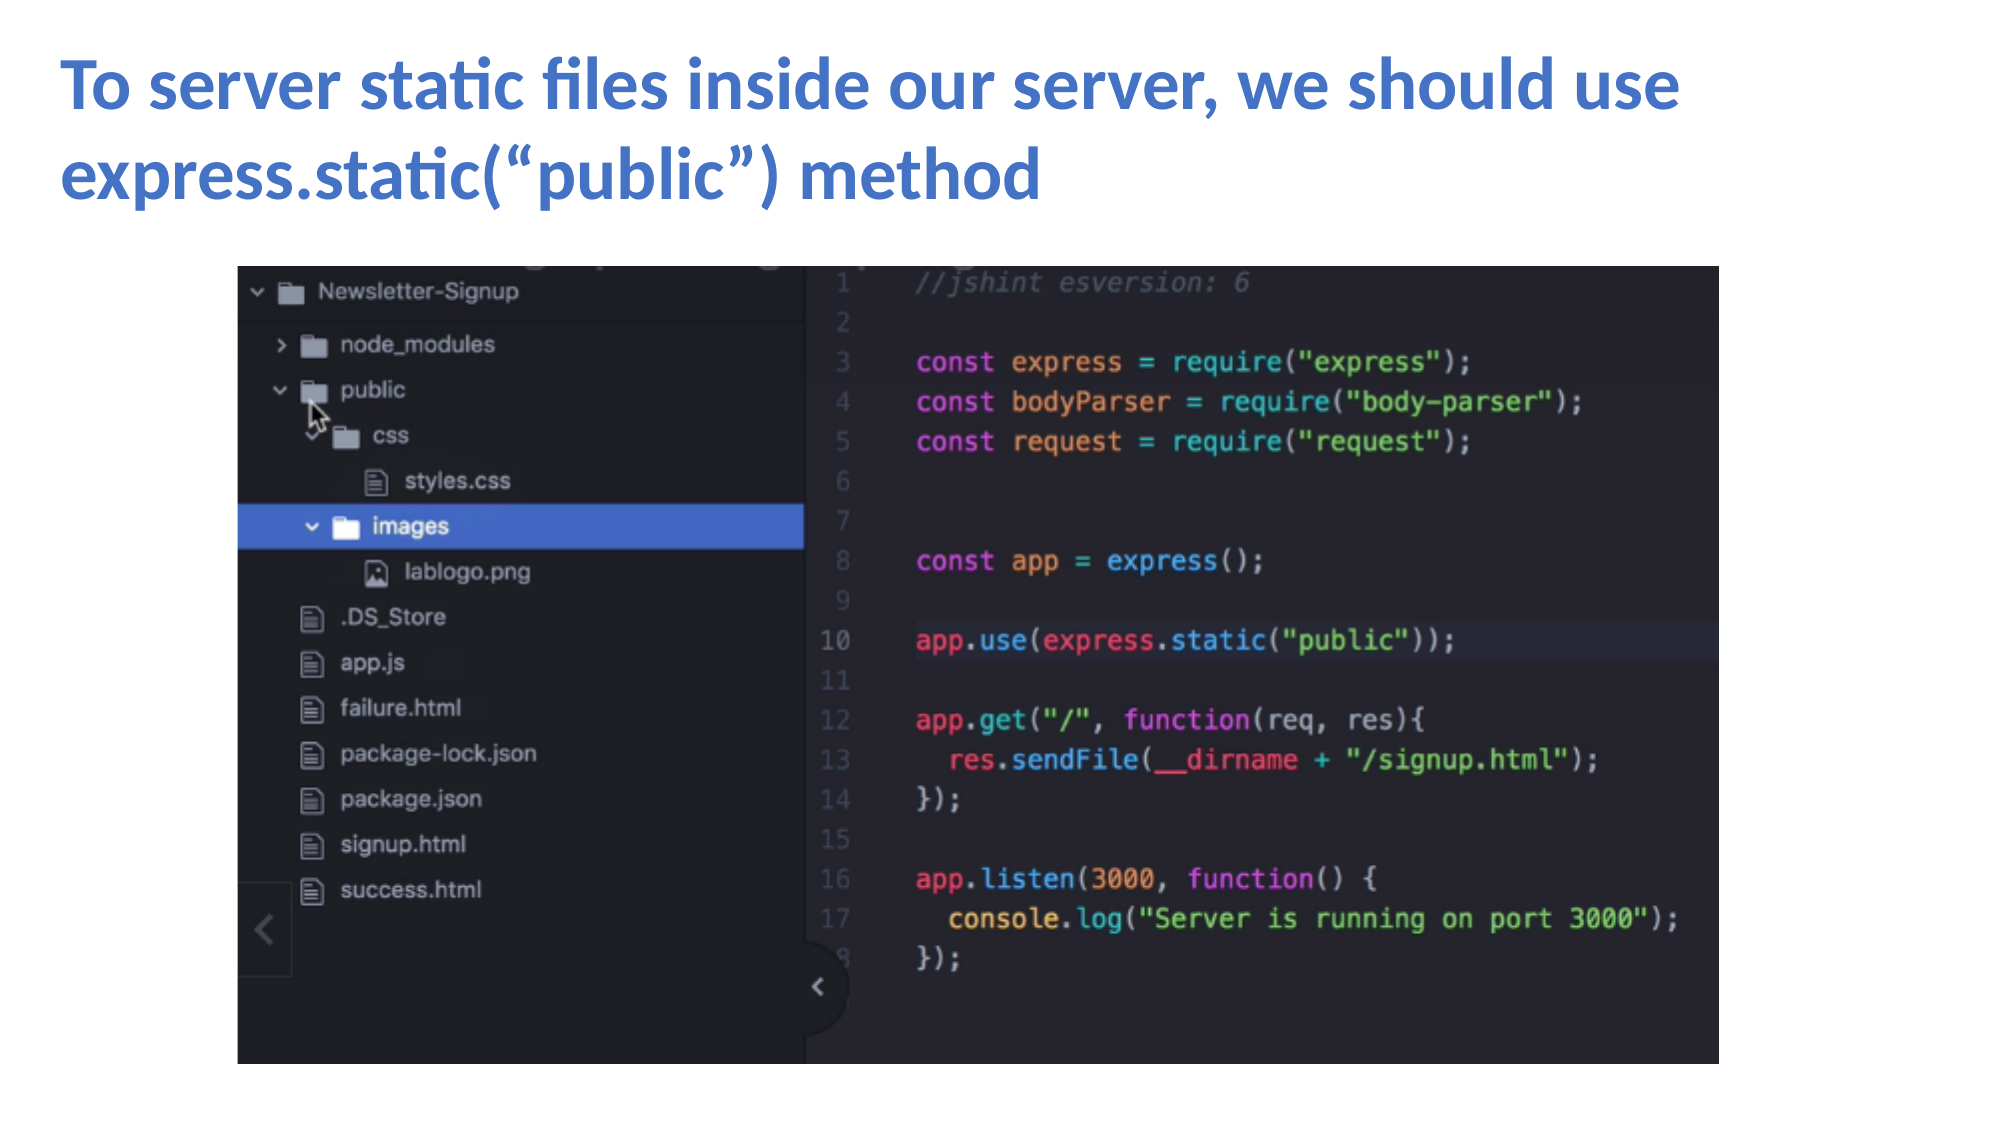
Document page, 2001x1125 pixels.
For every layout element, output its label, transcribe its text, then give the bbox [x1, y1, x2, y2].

text_box To server static files inside our server, we should use express.static(“public”) method [45, 27, 1977, 223]
picture [237, 266, 1719, 1064]
